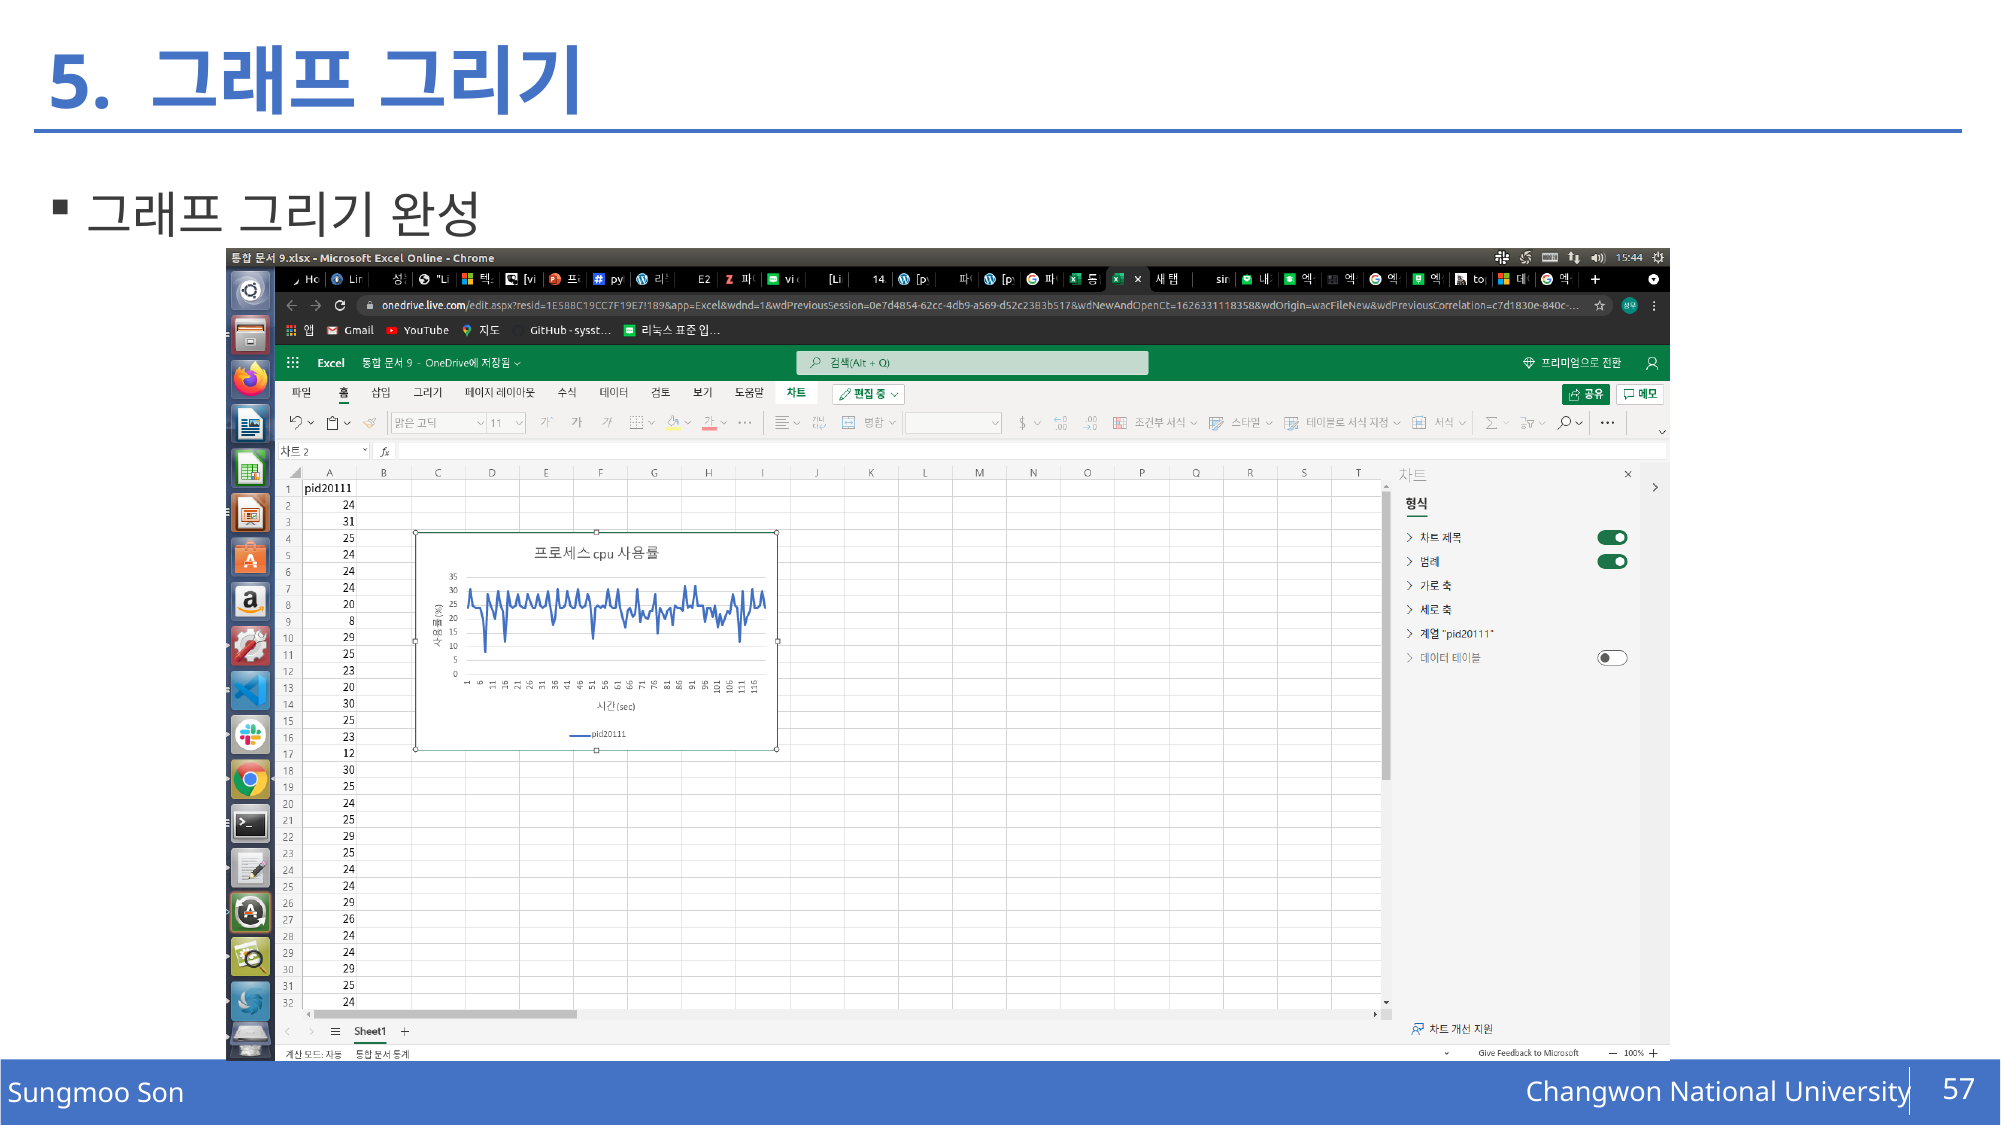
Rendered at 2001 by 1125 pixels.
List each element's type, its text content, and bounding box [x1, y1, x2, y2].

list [226, 248, 1670, 1061]
slide_number 57 [1922, 1060, 1996, 1121]
text_box 그래프 그리기 완성 [33, 152, 1963, 997]
title 5. 그래프 그리기 [33, 27, 1963, 143]
